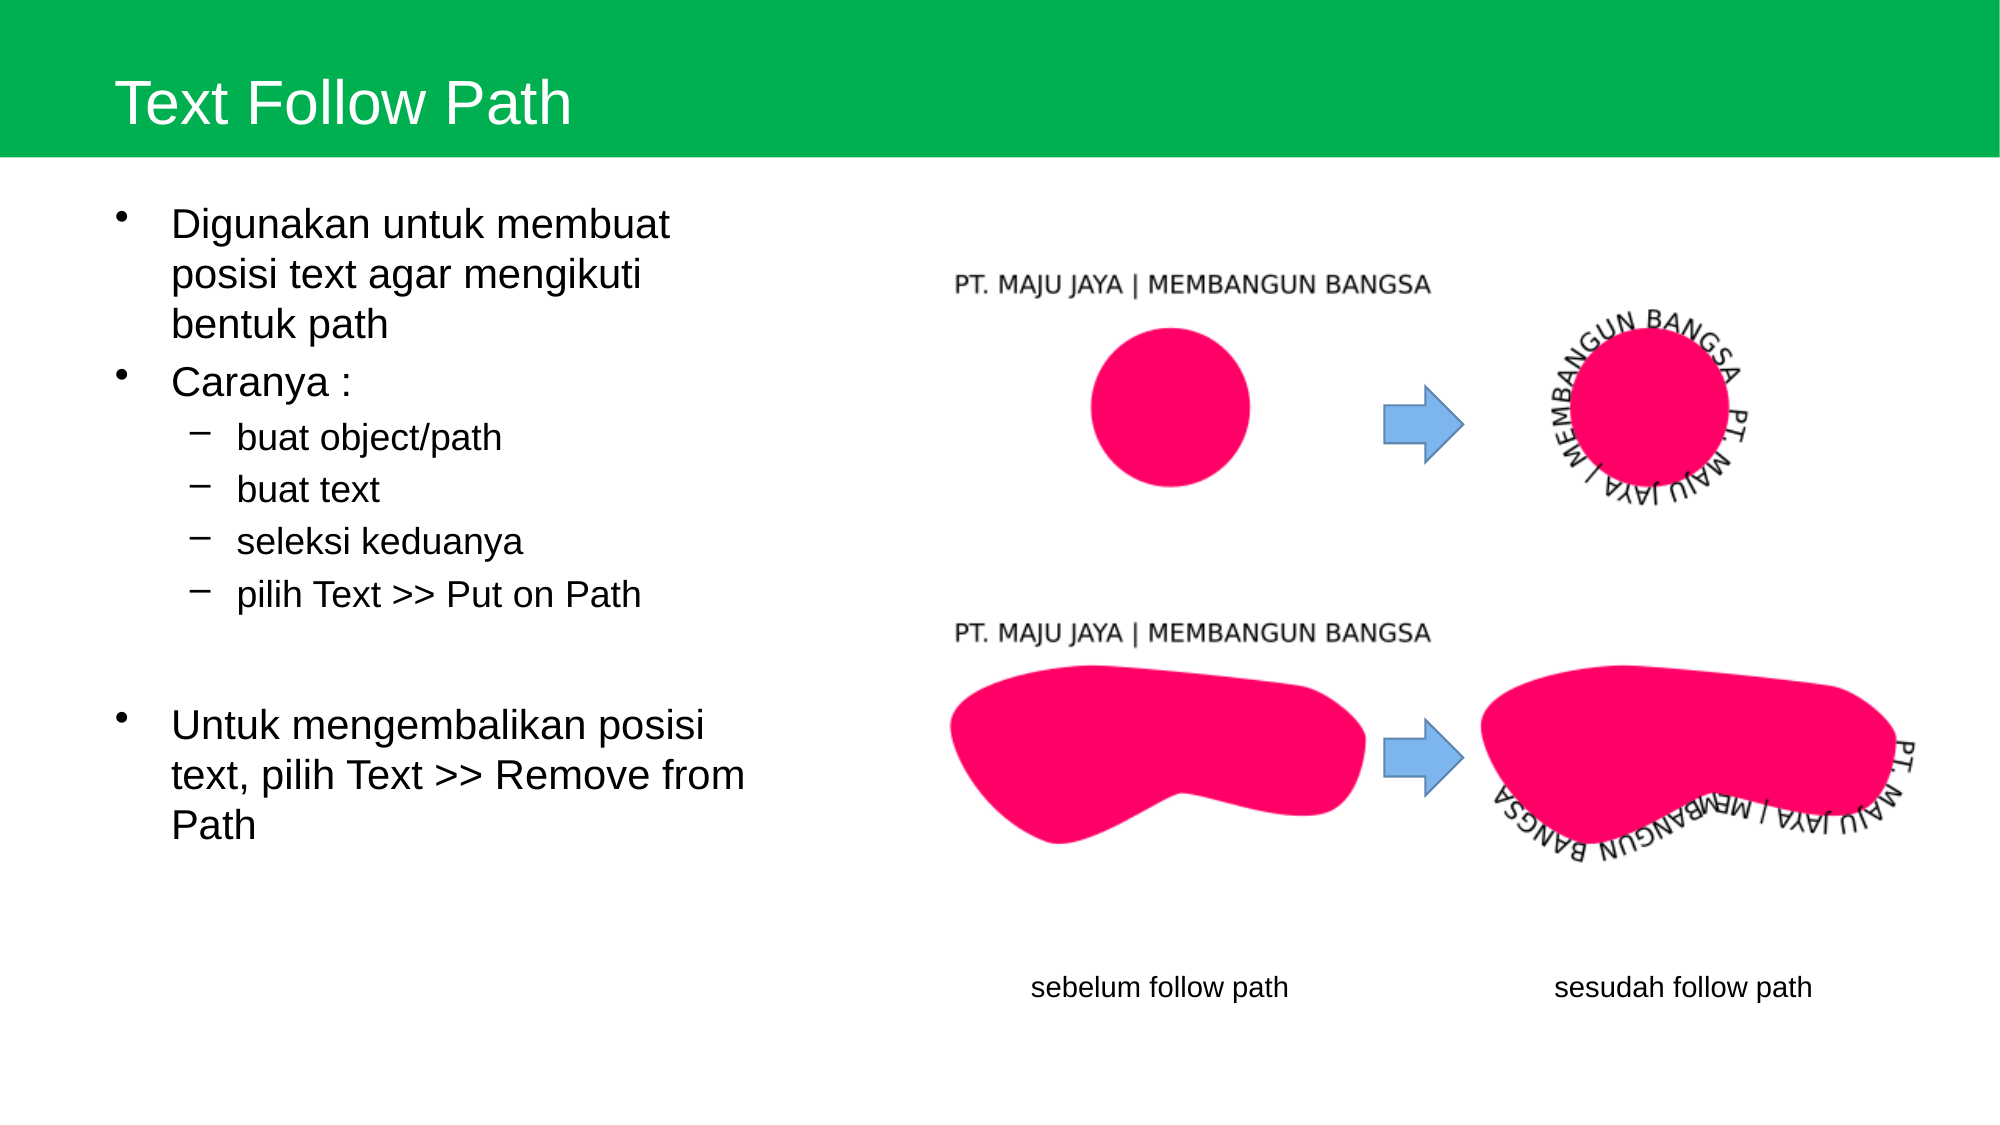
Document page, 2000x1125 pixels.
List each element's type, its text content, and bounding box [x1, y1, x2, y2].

picture [903, 230, 1944, 880]
title Text Follow Path [99, 44, 1900, 155]
list Digunakan untuk membuat posisi text agar mengikuti bentuk path Caranya : buat object/path buat text seleksi keduanya pilih Text >> Put on Path Untuk mengembalikan posisi text, pilih Text >> Remove from Path [99, 188, 789, 1006]
text_box sesudah follow path [1539, 961, 1829, 1011]
text_box sebelum follow path [1016, 961, 1305, 1011]
